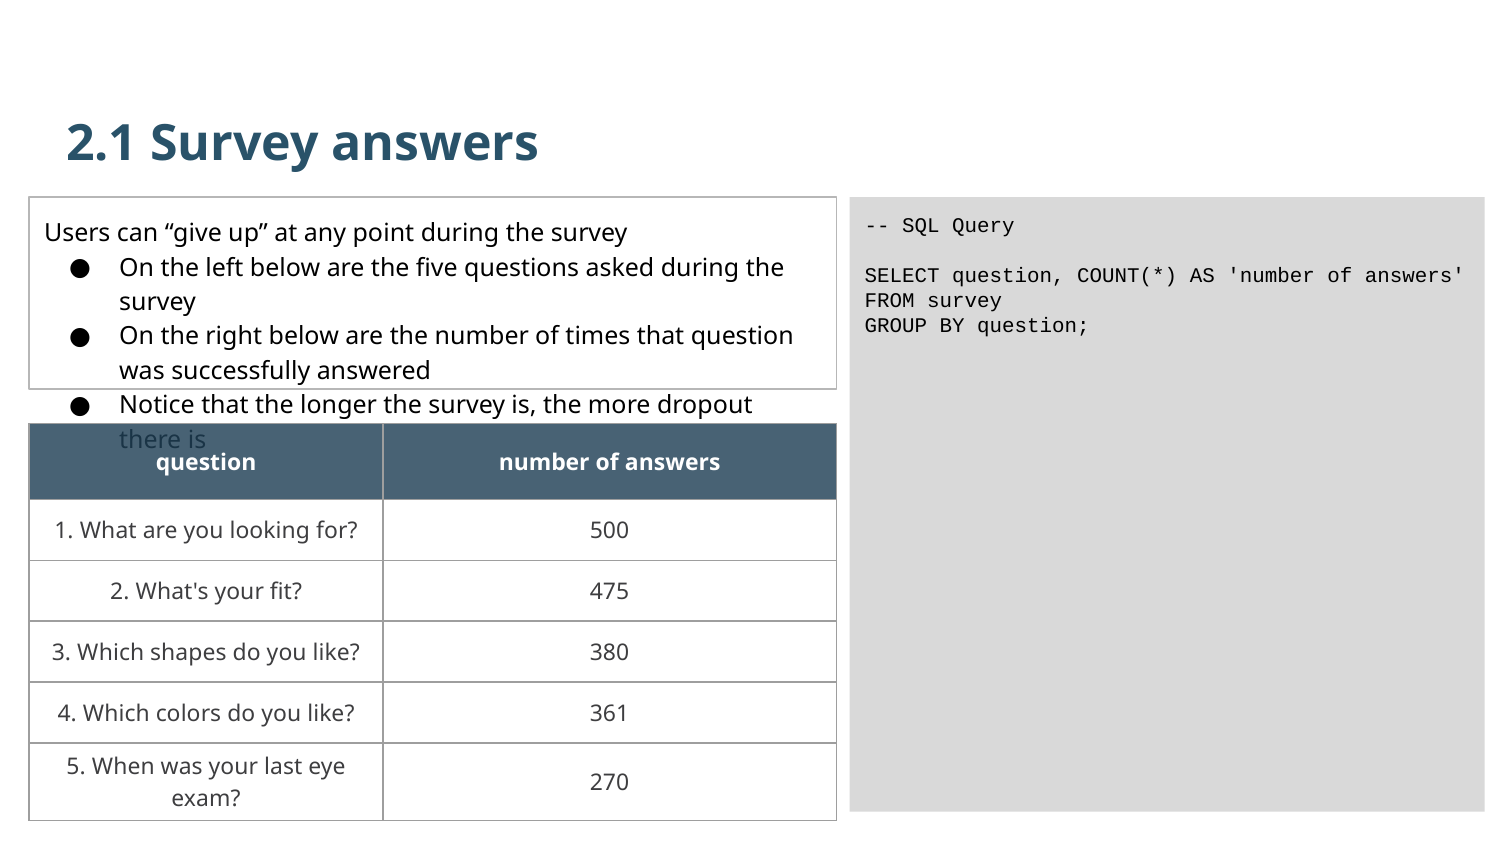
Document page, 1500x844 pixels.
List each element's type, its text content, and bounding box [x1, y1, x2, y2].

table_cell 380 [384, 622, 836, 681]
table_cell 1. What are you looking for? [30, 500, 382, 560]
table_cell 475 [384, 561, 836, 620]
table_cell 270 [384, 744, 836, 820]
table_header number of answers [384, 424, 836, 499]
table_header question [30, 424, 382, 499]
table_cell 2. What's your fit? [30, 561, 382, 620]
table_cell 4. Which colors do you like? [30, 683, 382, 742]
table_cell 361 [384, 683, 836, 742]
table_cell 500 [384, 500, 836, 560]
text_box 2.1 Survey answers [51, 48, 1449, 186]
table_cell 5. When was your last eye exam? [30, 744, 382, 820]
table_cell 3. Which shapes do you like? [30, 622, 382, 681]
text_box Users can “give up” at any point during the survey On the left below are the five questions asked during the survey On the right below are the number of times that question was successfully answered Notice that the longer the survey is, the more dropout there is [29, 197, 837, 389]
text_box -- SQL Query SELECT question, COUNT(*) AS 'number of answers' FROM survey GROUP BY question; [849, 197, 1485, 812]
